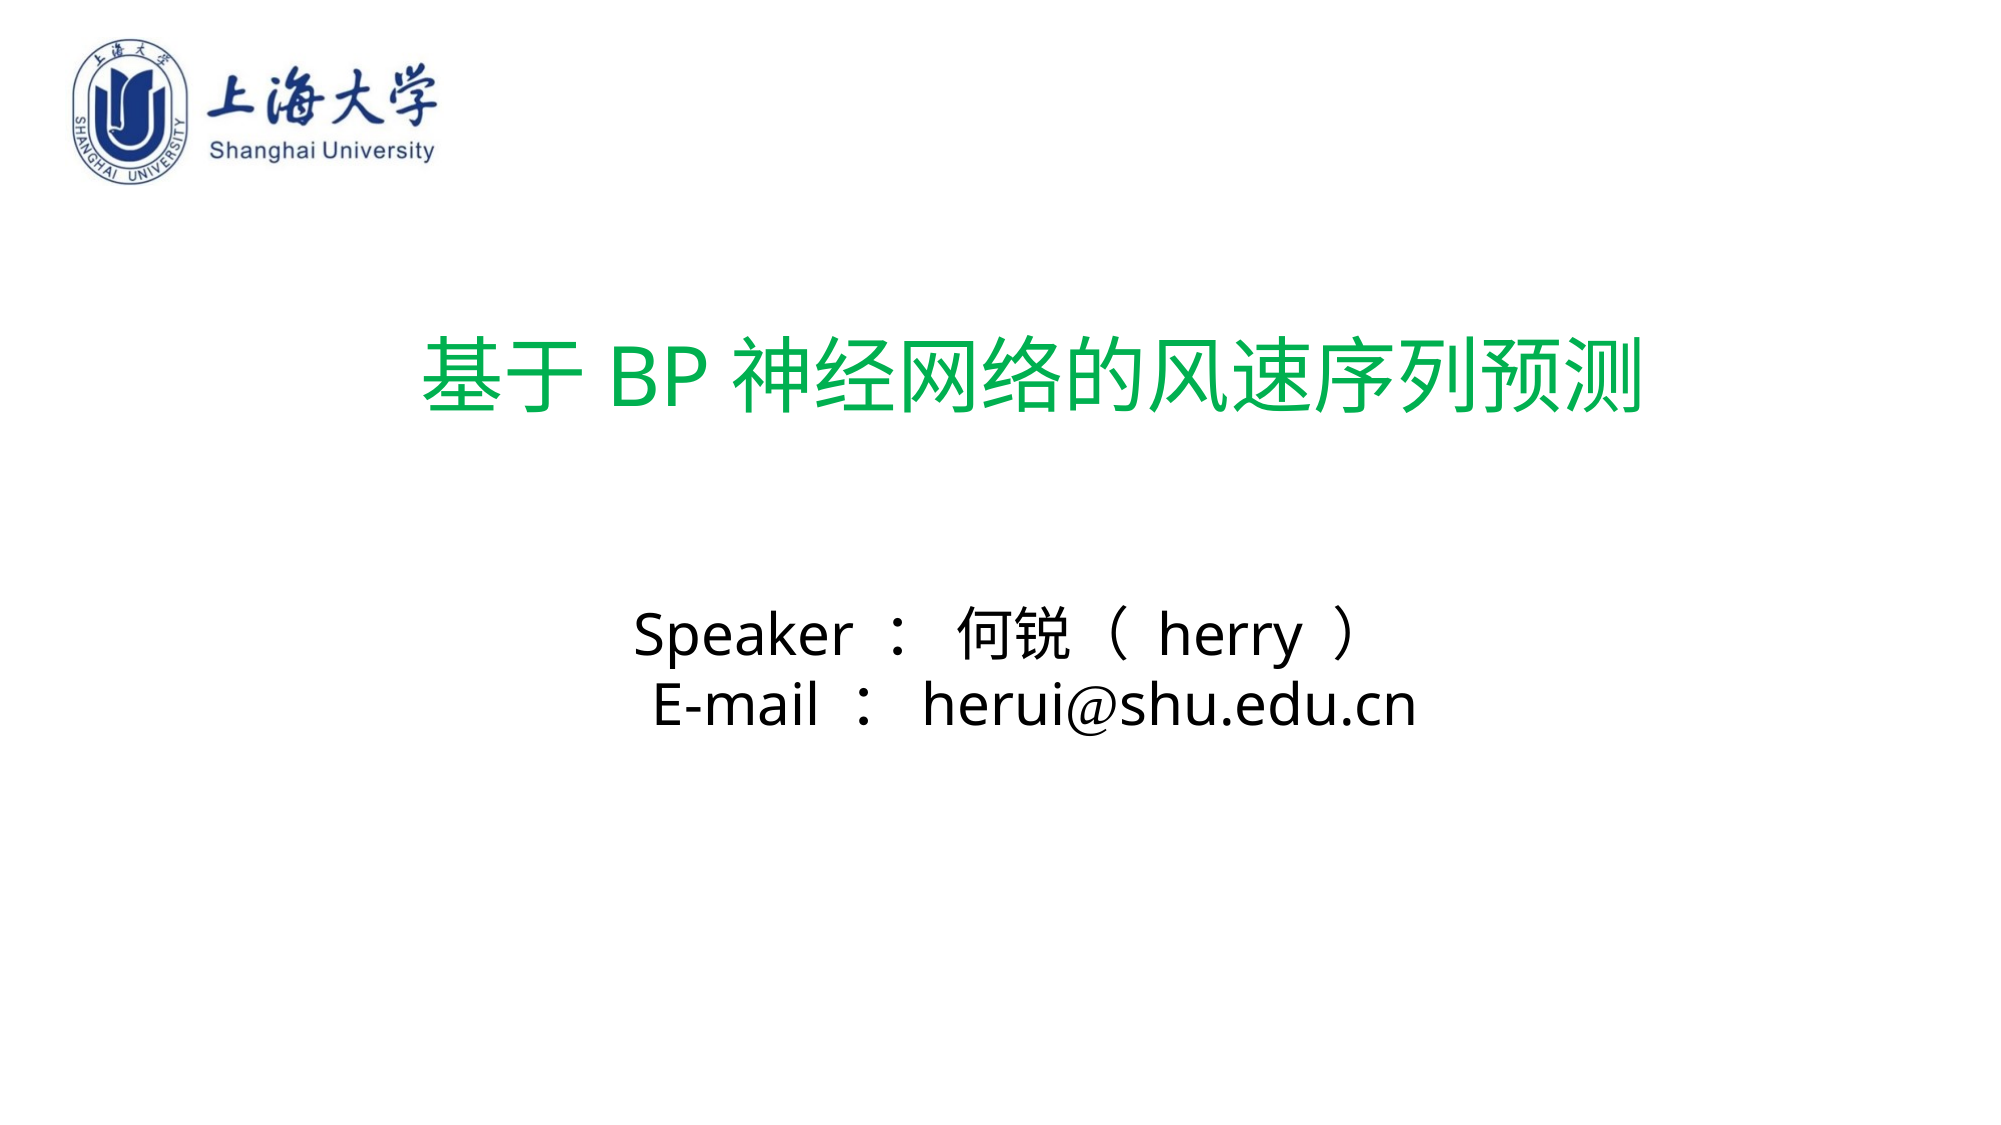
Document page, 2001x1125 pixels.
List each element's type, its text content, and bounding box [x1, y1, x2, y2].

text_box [37, 315, 1972, 711]
text_box Speaker ： 何锐（ herry ） E-mail ：herui@shu.edu.cn [206, 711, 1803, 745]
picture [65, 37, 444, 186]
